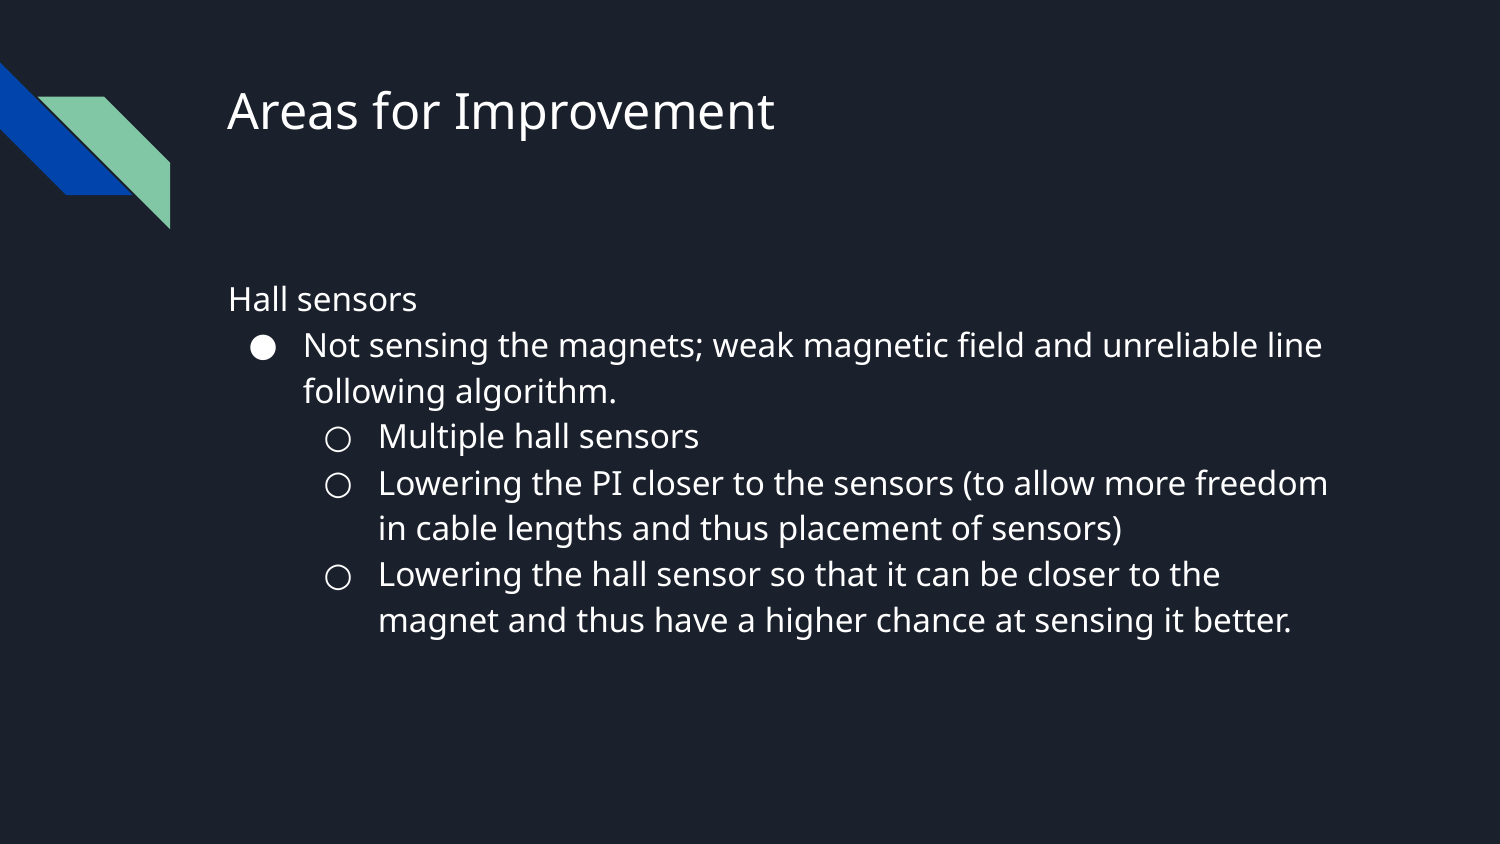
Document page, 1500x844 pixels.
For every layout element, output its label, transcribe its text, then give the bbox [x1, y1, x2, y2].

title Areas for Improvement [212, 64, 1368, 215]
list Hall sensors Not sensing the magnets; weak magnetic field and unreliable line following algorithm. Multiple hall sensors Lowering the PI closer to the sensors (to allow more freedom in cable lengths and thus placement of sensors) Lowering the hall sensor so that it can be closer to the magnet and thus have a higher chance at sensing it better. [212, 257, 1368, 735]
